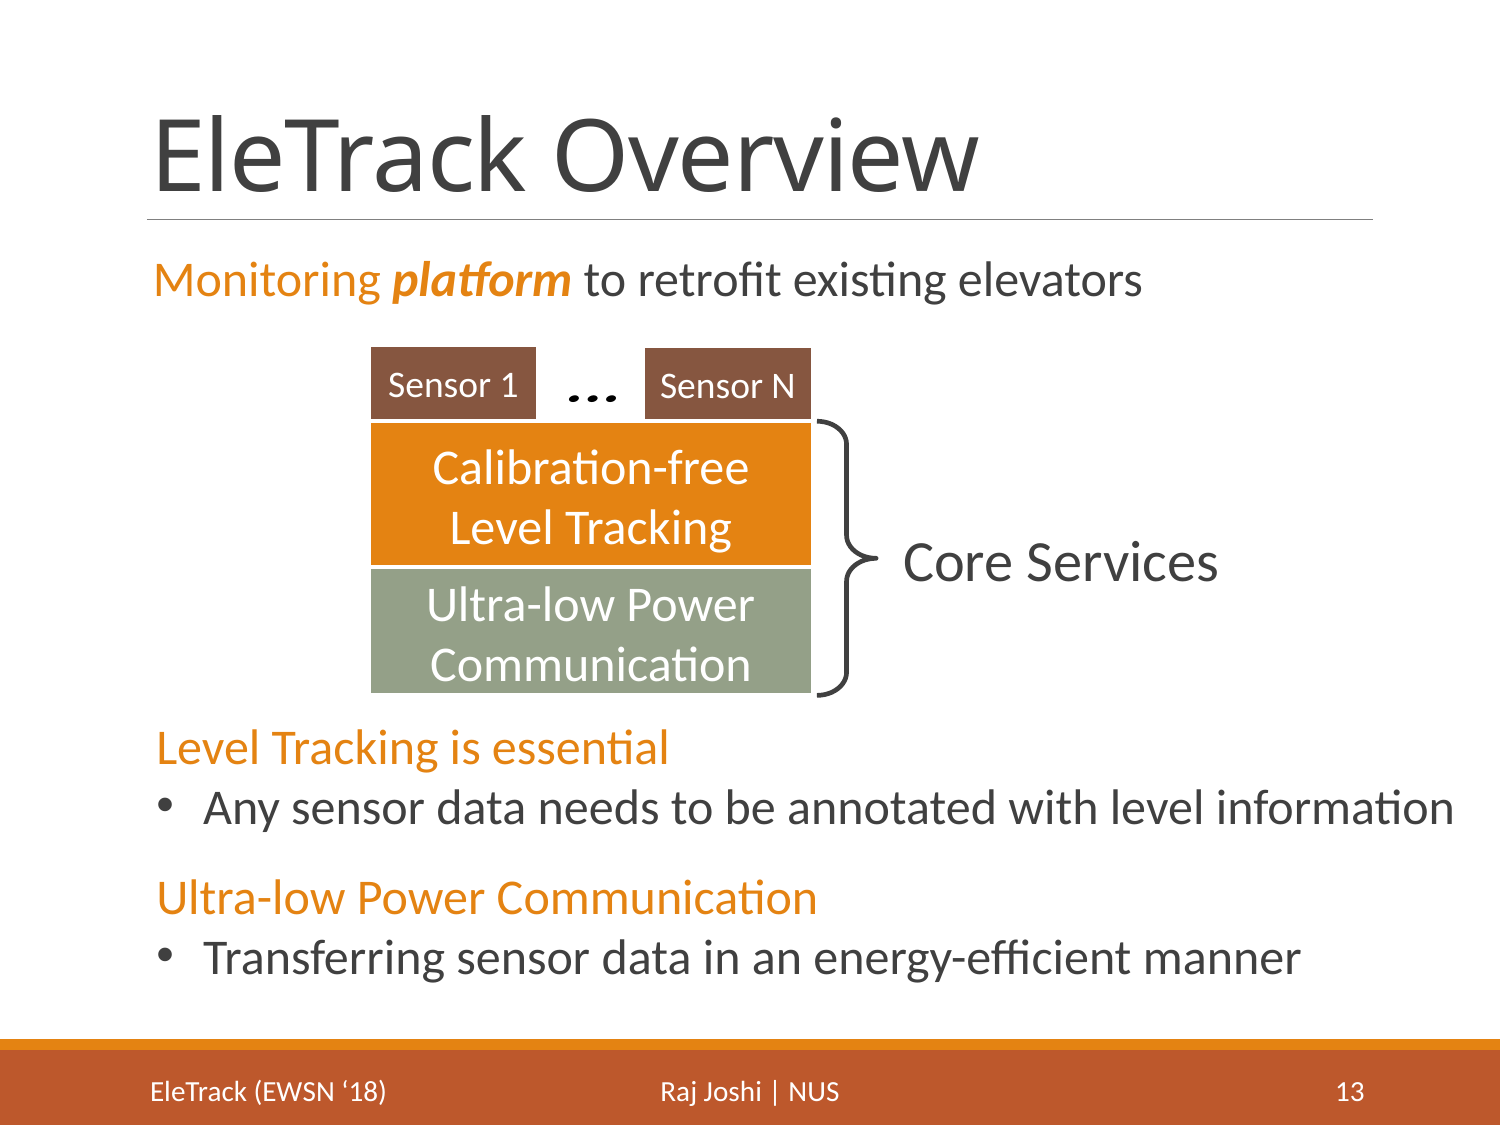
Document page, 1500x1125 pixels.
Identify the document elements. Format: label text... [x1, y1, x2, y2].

footer Raj Joshi | NUS [453, 1059, 1047, 1120]
slide_number EleTrack (EWSN ‘18) [135, 1059, 440, 1120]
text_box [368, 344, 814, 431]
title EleTrack Overview [135, 62, 1373, 220]
text_box Core Services [888, 515, 1235, 601]
text_box Level Tracking is essential Any sensor data needs to be annotated with level information Ultra-low Power Communication Transferring sensor data in an energy-efficient manner [141, 707, 1471, 992]
text_box Monitoring platform to retrofit existing elevators [138, 239, 1158, 314]
text_box [816, 420, 878, 697]
text_box Ultra-low Power Communication [367, 565, 815, 698]
slide_number 13 [1218, 1059, 1380, 1120]
text_box Calibration-free Level Tracking [367, 436, 815, 565]
